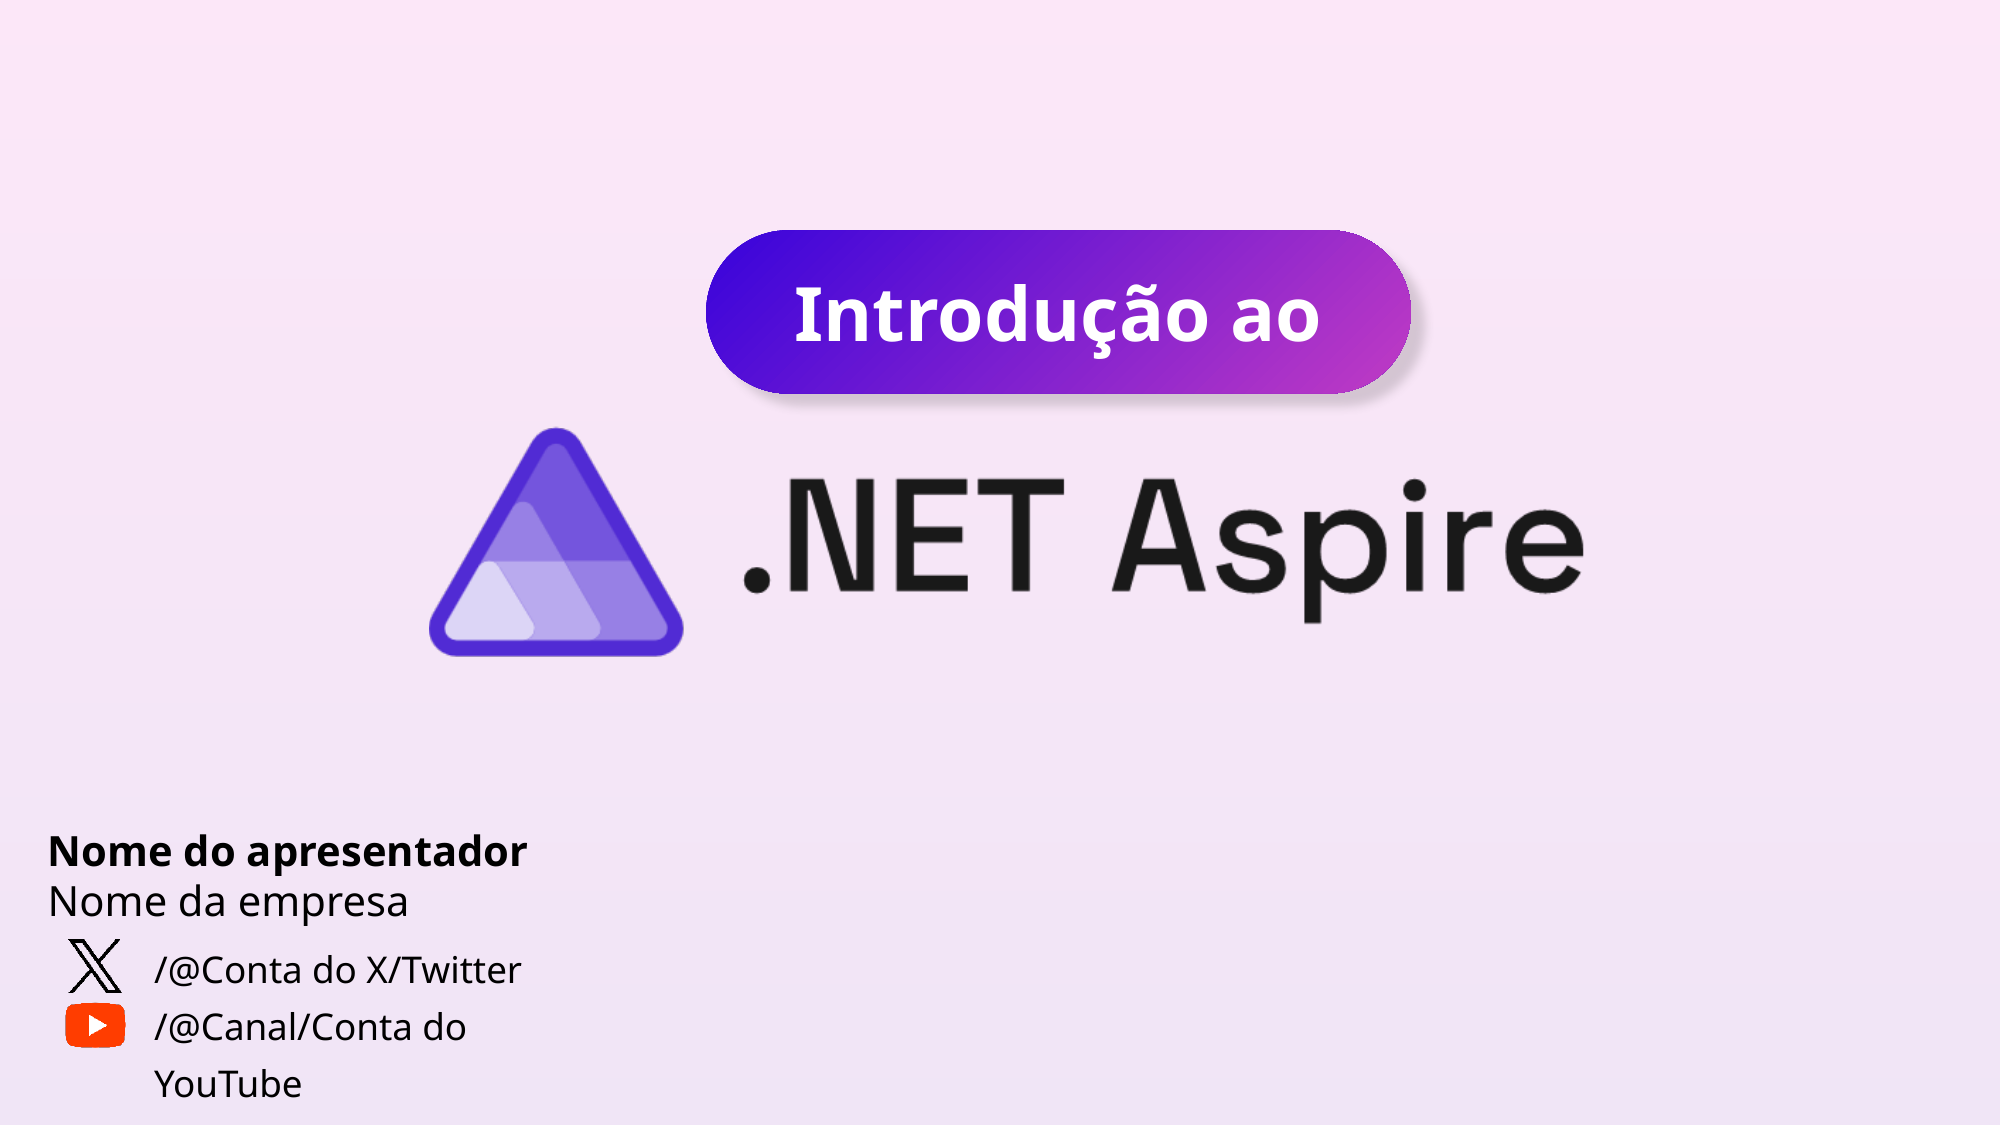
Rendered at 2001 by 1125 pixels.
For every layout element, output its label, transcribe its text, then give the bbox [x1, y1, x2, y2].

picture [428, 392, 1689, 732]
picture [59, 938, 131, 1061]
text_box Introdução ao [706, 230, 1411, 392]
text_box Nome do apresentador Nome da empresa [47, 824, 529, 925]
text_box /@Conta do X/Twitter /@Canal/Conta do YouTube [139, 925, 605, 1113]
